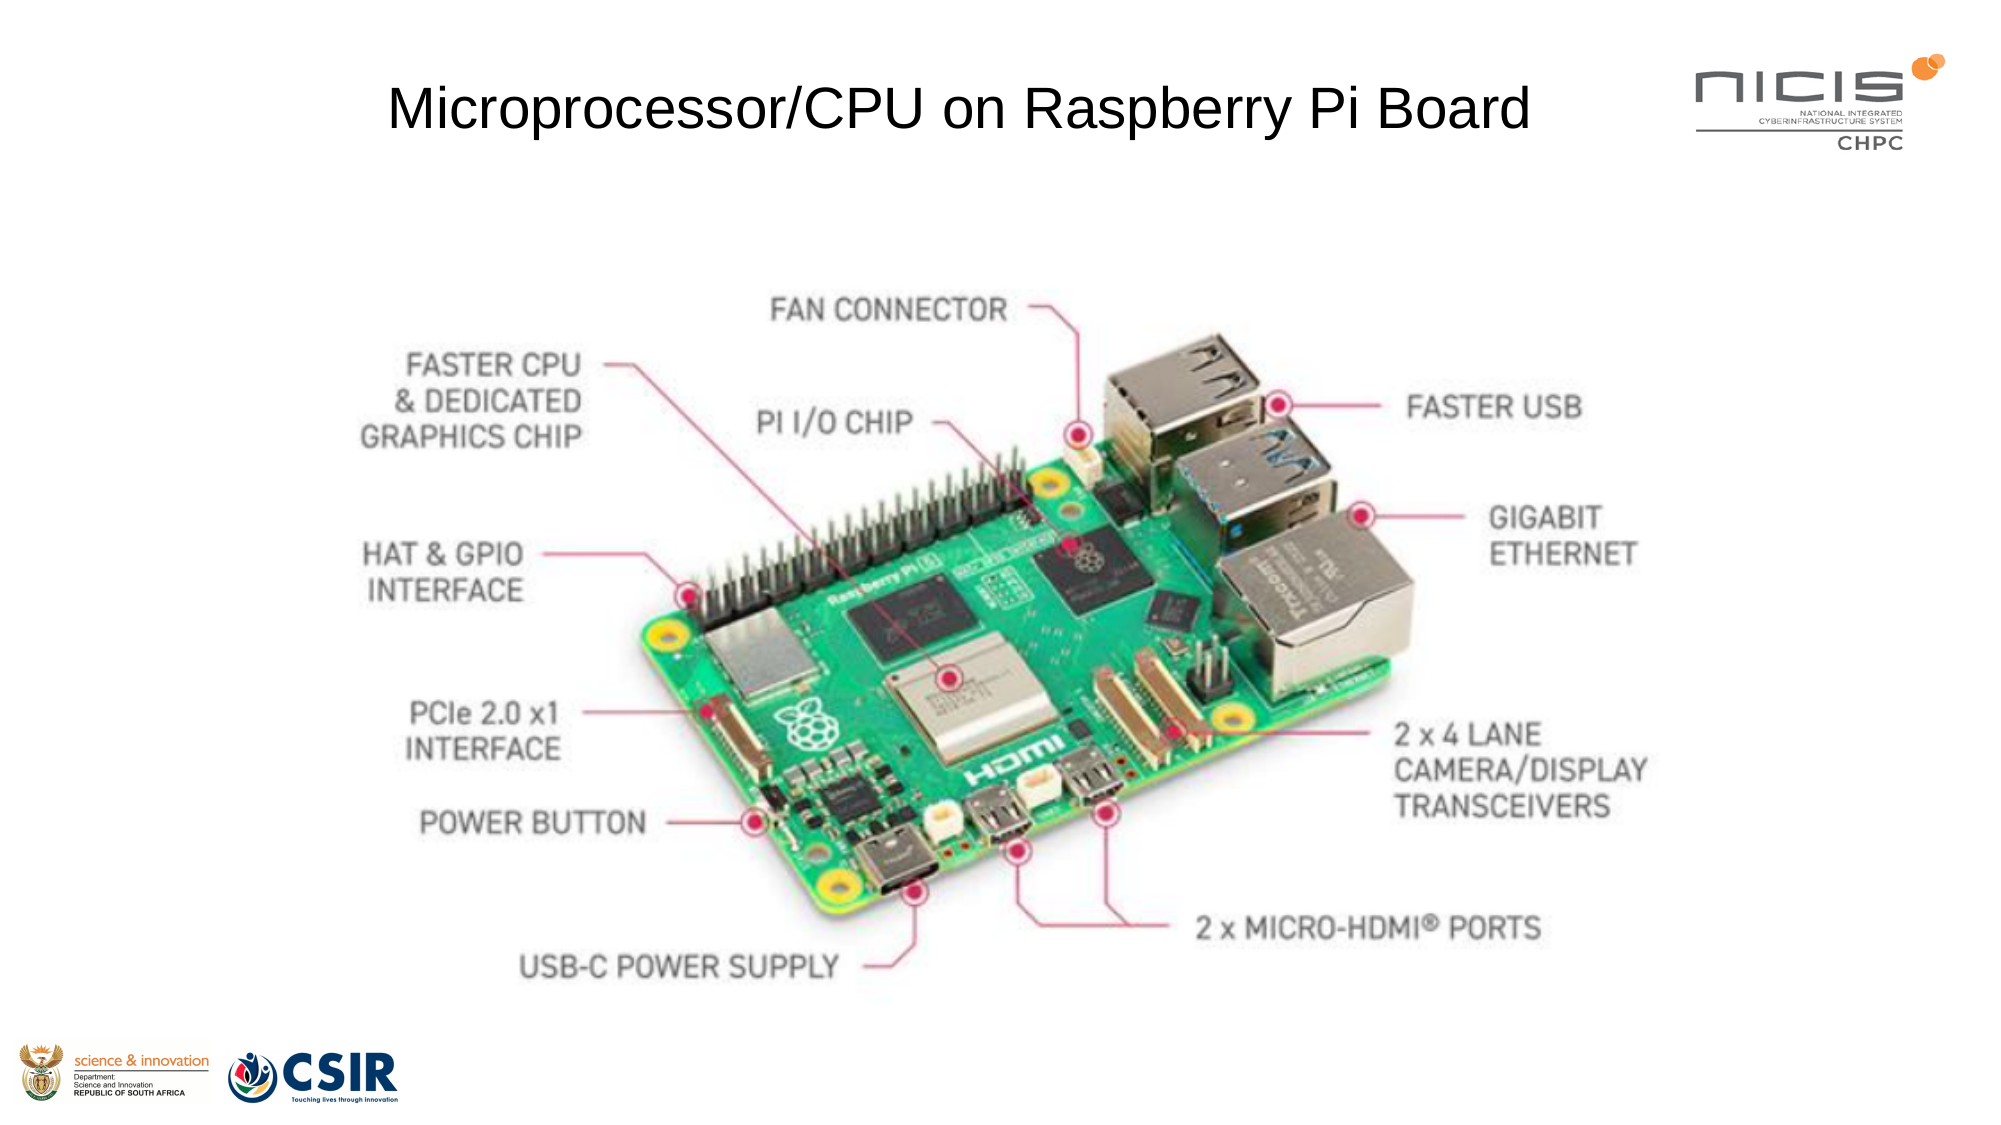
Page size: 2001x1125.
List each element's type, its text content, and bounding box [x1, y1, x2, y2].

picture [1530, 5, 2000, 196]
picture [301, 231, 1666, 1035]
picture [13, 1038, 211, 1104]
text_box Microprocessor/CPU on Raspberry Pi Board [199, 21, 1722, 142]
picture [226, 1050, 400, 1104]
